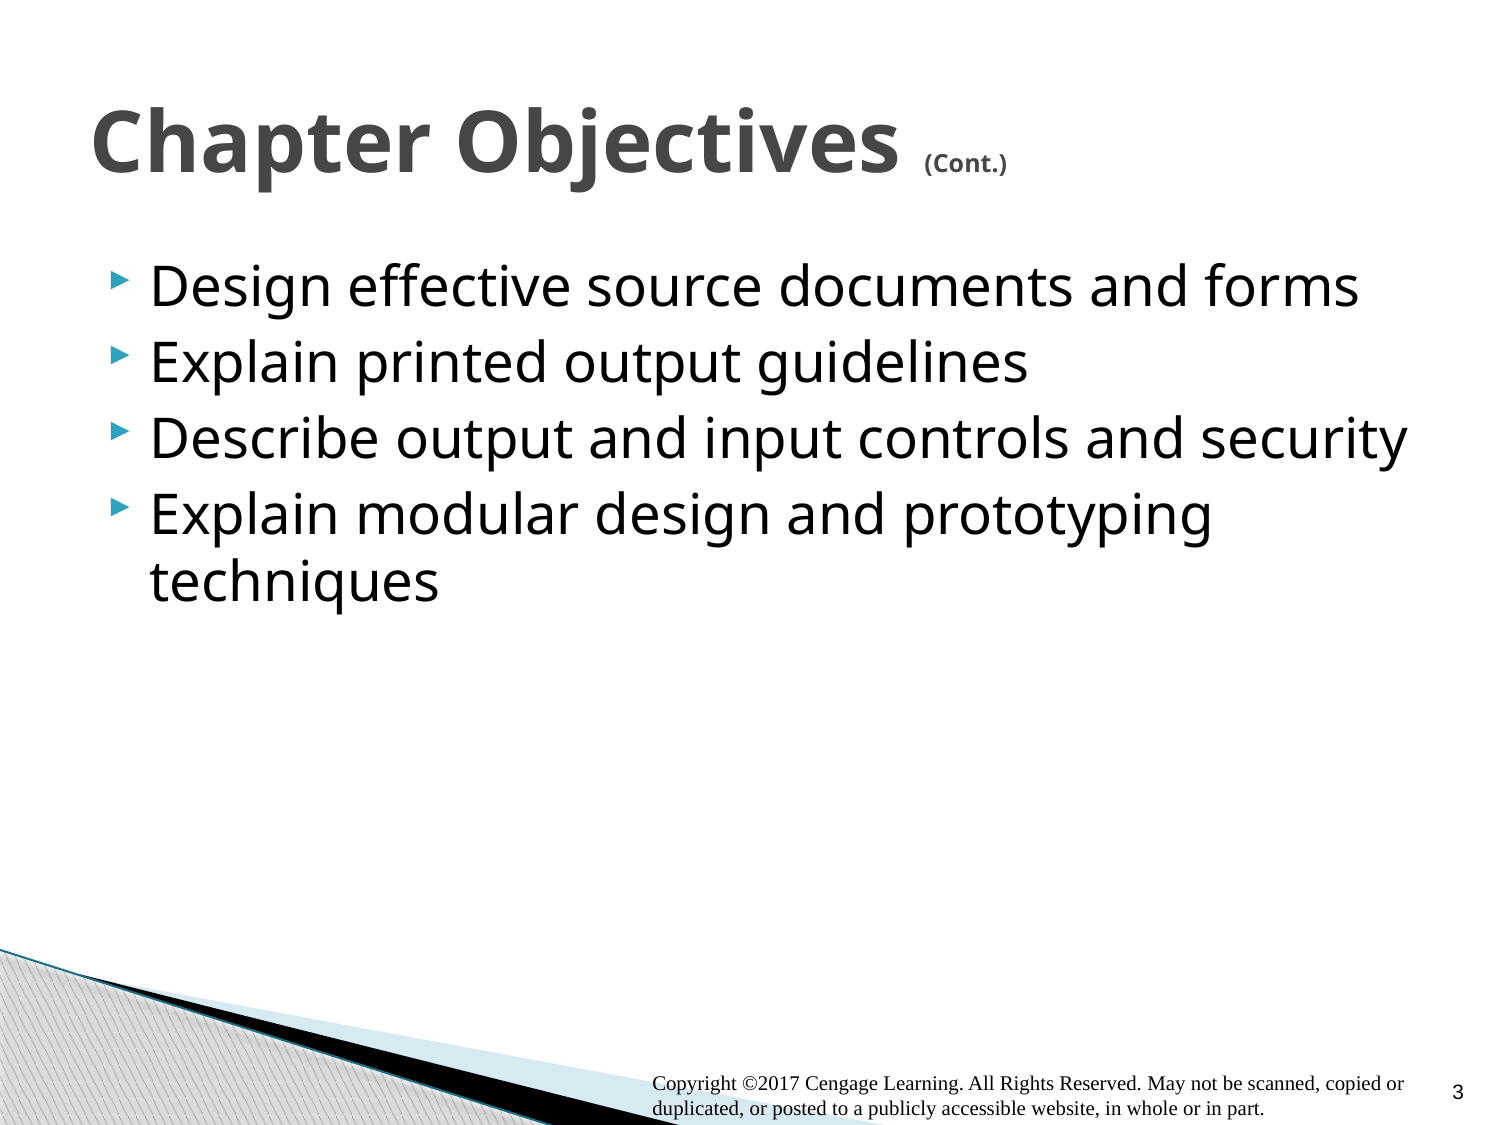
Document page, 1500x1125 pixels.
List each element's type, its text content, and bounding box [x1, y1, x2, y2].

list Design effective source documents and forms Explain printed output guidelines Describe output and input controls and security Explain modular design and prototyping techniques [75, 243, 1425, 986]
footer Copyright ©2017 Cengage Learning. All Rights Reserved. May not be scanned, copied or duplicated, or posted to a publicly accessible website, in whole or in part. [637, 1062, 1444, 1125]
title Chapter Objectives (Cont.) [75, 45, 1425, 233]
slide_number 3 [1418, 1051, 1479, 1112]
